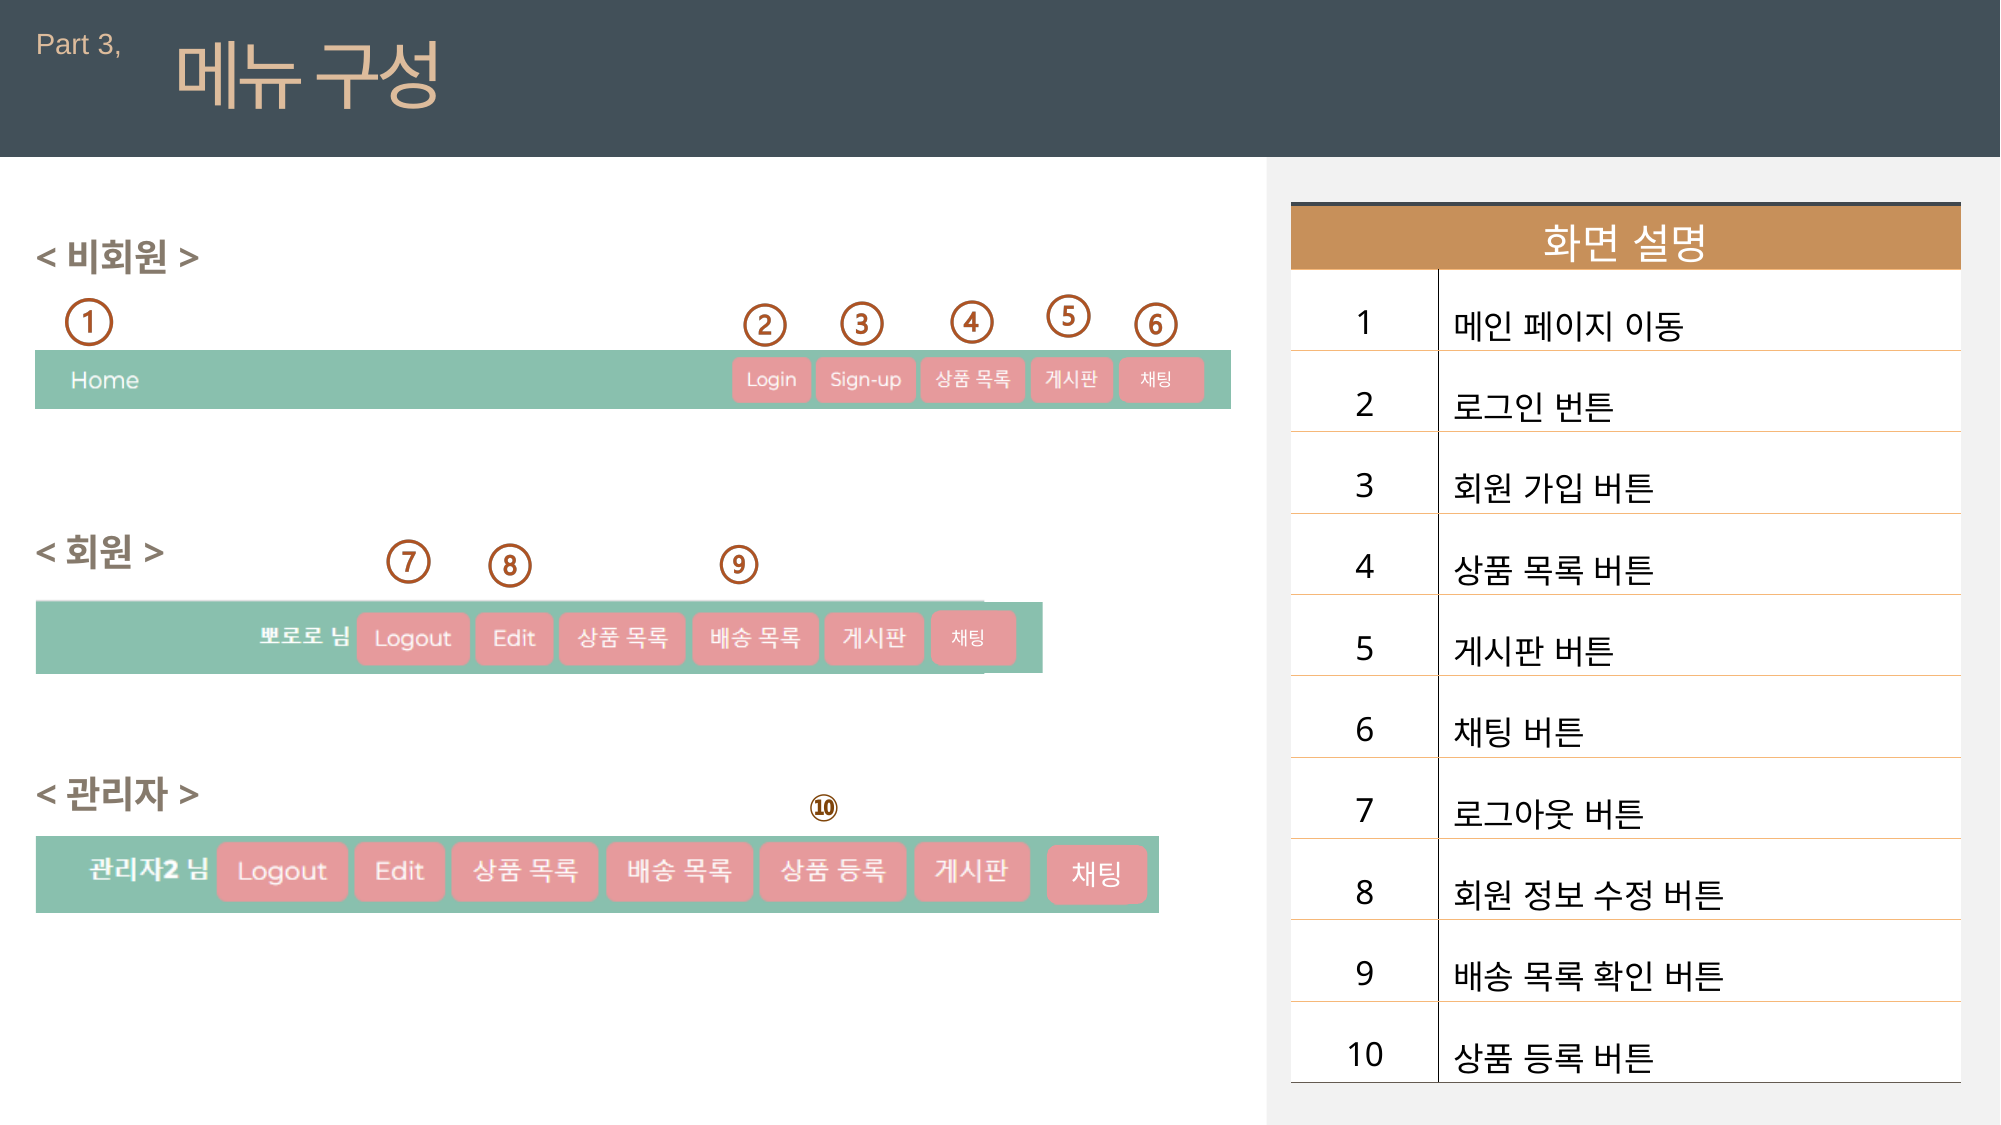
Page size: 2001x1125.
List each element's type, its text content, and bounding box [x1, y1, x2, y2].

table_cell 상품 등록 버튼 [1439, 1002, 1961, 1082]
table_cell 4 [1291, 514, 1438, 594]
table_cell 로그인 번튼 [1439, 351, 1961, 431]
picture [1042, 290, 1095, 343]
text_box [0, 0, 2000, 158]
picture [484, 539, 536, 592]
table_cell 5 [1291, 595, 1438, 675]
table_cell 7 [1291, 758, 1438, 838]
table_header 화면 설명 [1291, 206, 1961, 269]
picture [60, 293, 118, 347]
table_cell 회원 가입 버튼 [1439, 432, 1961, 513]
table_cell 상품 목록 버튼 [1439, 514, 1961, 594]
text_box <회원> [20, 499, 180, 582]
table_cell 6 [1291, 676, 1438, 757]
picture [1130, 298, 1182, 347]
text_box Part 3, [21, 18, 138, 68]
picture [835, 297, 888, 347]
text_box [1266, 158, 2000, 1125]
picture [739, 299, 791, 351]
table_cell 1 [1291, 270, 1438, 350]
table_cell 메인 페이지 이동 [1439, 270, 1961, 350]
table_cell 9 [1291, 920, 1438, 1001]
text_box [35, 595, 1043, 674]
text_box ⑩ [793, 776, 879, 831]
table_cell 3 [1291, 432, 1438, 513]
picture [716, 541, 762, 588]
text_box <관리자> [20, 740, 215, 823]
table_cell 10 [1291, 1002, 1438, 1082]
picture [945, 296, 998, 347]
table_cell 배송 목록 확인 버튼 [1439, 920, 1961, 1001]
text_box 메뉴 구성 [158, 20, 834, 126]
table_cell 채팅 버튼 [1439, 676, 1961, 757]
picture [382, 535, 435, 588]
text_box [35, 831, 1159, 913]
table_cell 2 [1291, 351, 1438, 431]
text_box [35, 347, 1231, 409]
table_cell 게시판 버튼 [1439, 595, 1961, 675]
text_box <비회원> [20, 203, 215, 287]
table_cell 로그아웃 버튼 [1439, 758, 1961, 838]
table_cell 8 [1291, 839, 1438, 919]
table_cell 회원 정보 수정 버튼 [1439, 839, 1961, 919]
